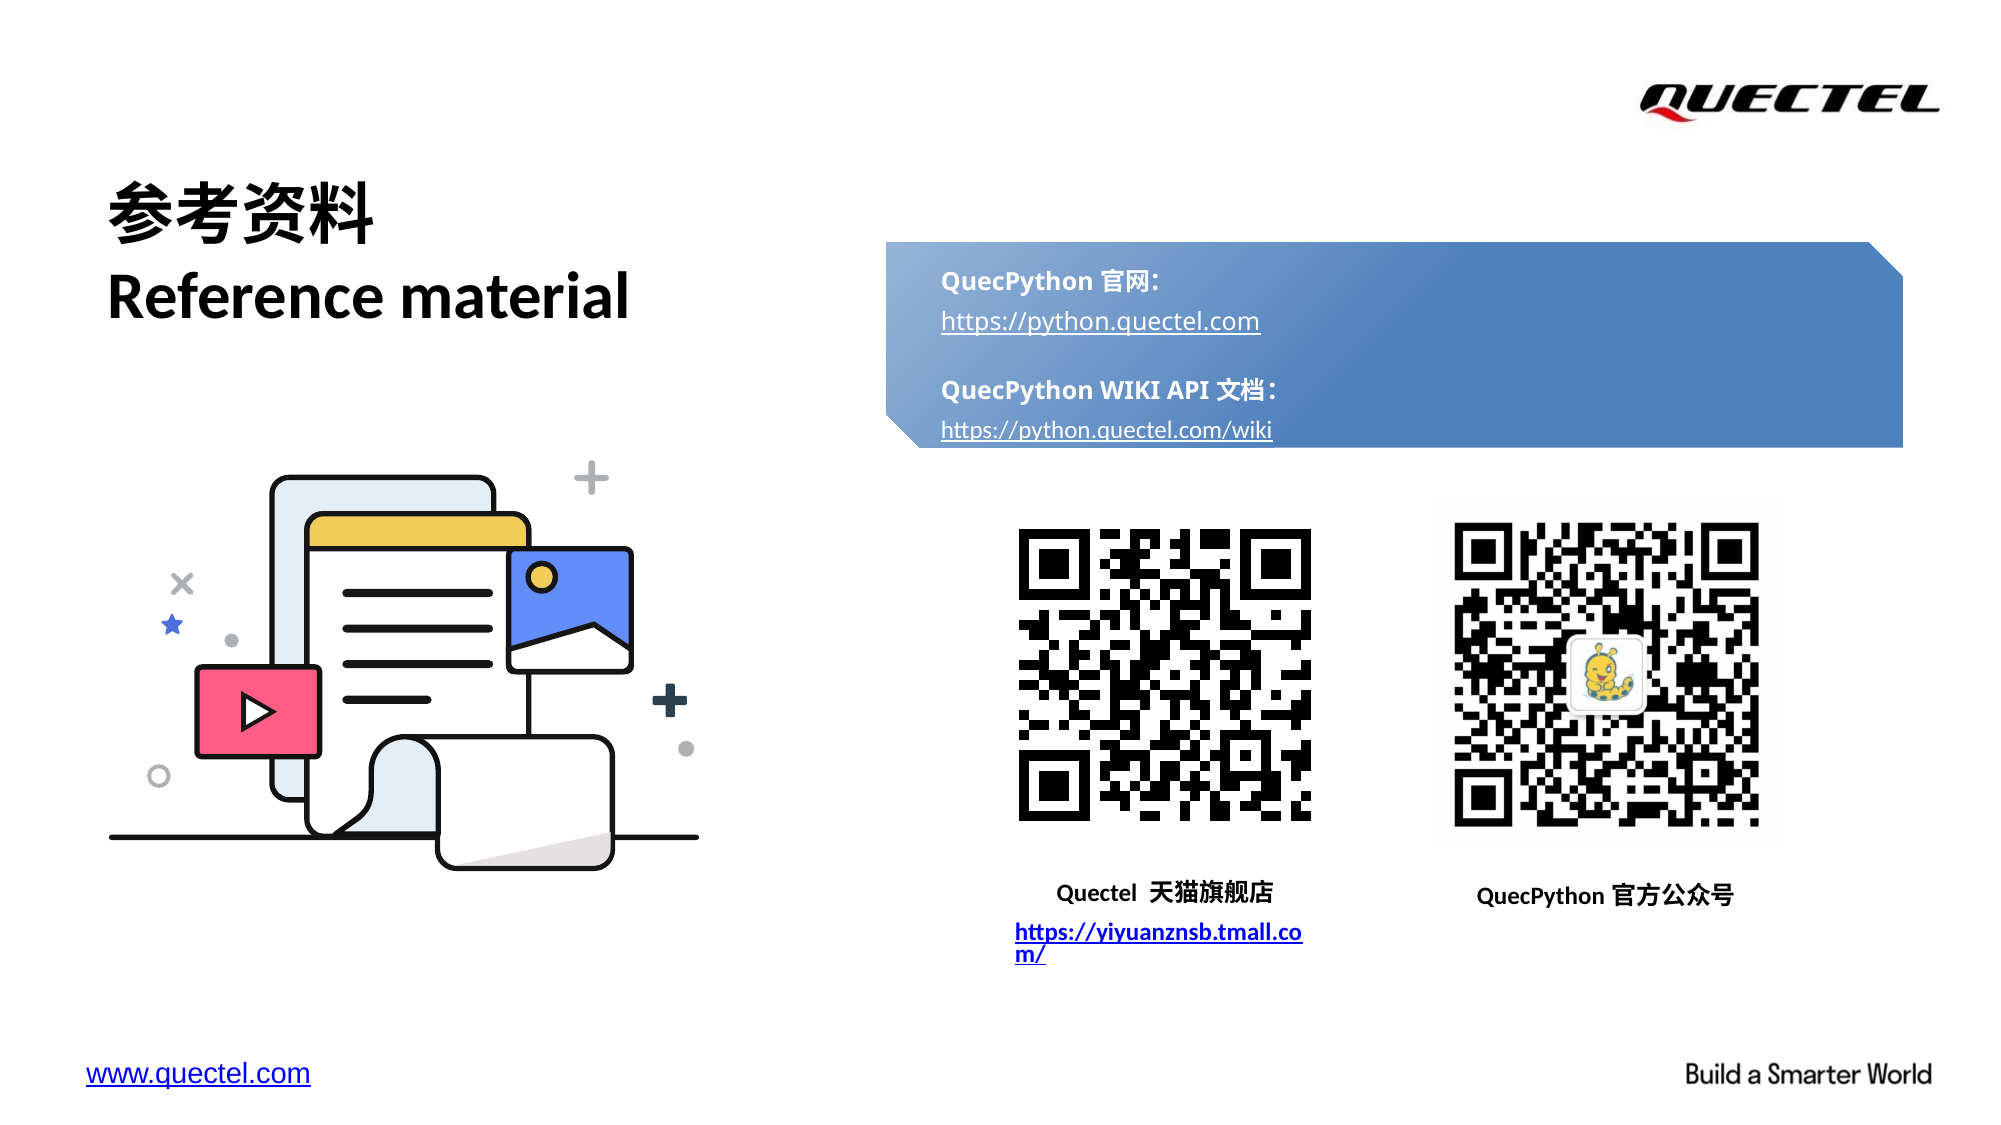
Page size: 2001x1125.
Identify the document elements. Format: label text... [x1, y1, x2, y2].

picture [999, 509, 1331, 841]
text_box QuecPython官网： https://python.quectel.com QuecPython WIKI API文档： https://python.quectel.com/wiki [924, 247, 1865, 453]
text_box [926, 242, 1904, 448]
picture [1637, 1015, 1981, 1125]
text_box [886, 340, 924, 448]
text_box QuecPython官方公众号 [1417, 872, 1796, 960]
picture [1430, 498, 1783, 851]
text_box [108, 459, 700, 872]
text_box www.quectel.com [84, 1054, 316, 1089]
text_box Quectel 天猫旗舰店 https://yiyuanznsb.tmall.com/ [999, 872, 1331, 960]
picture [1635, 80, 1948, 130]
text_box 参考资料 Reference material [93, 174, 926, 340]
